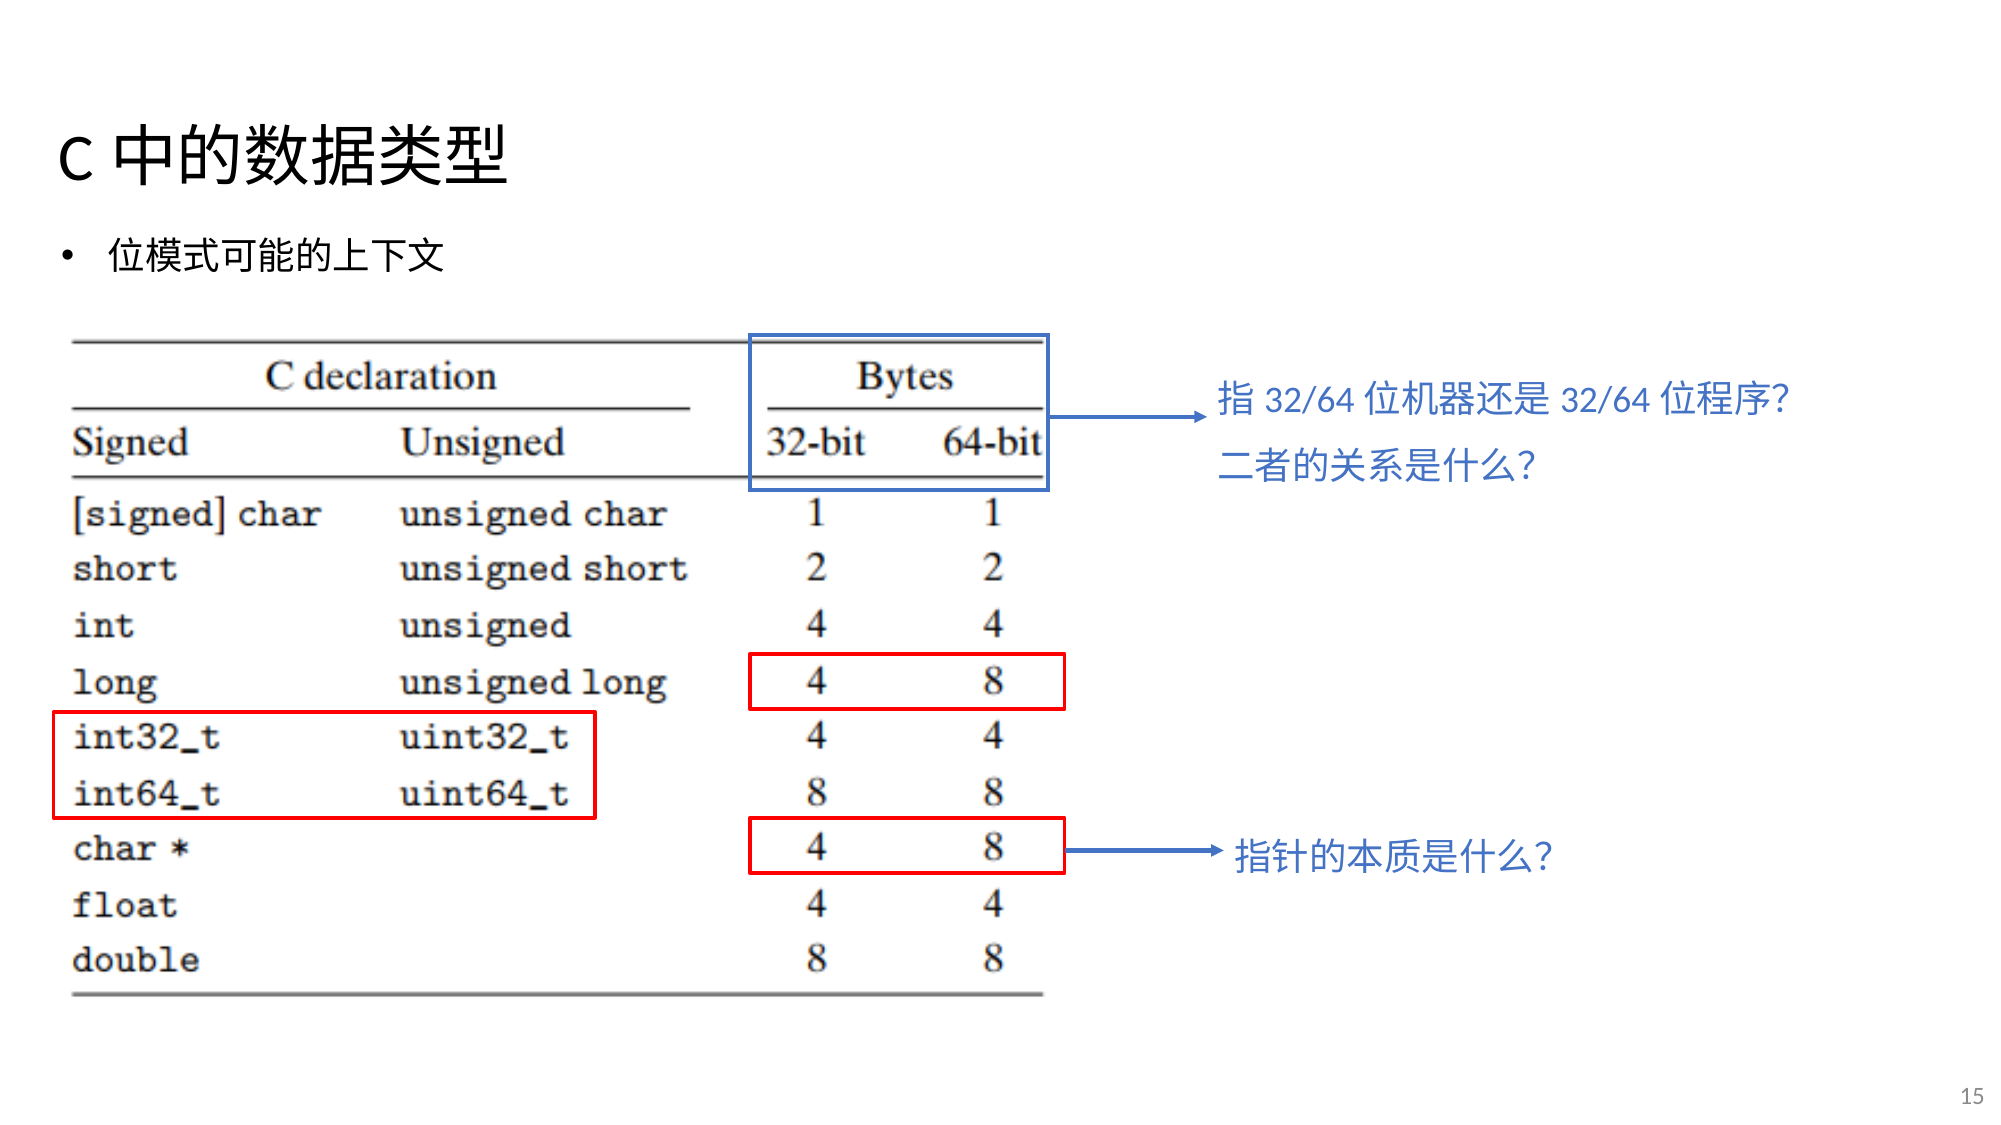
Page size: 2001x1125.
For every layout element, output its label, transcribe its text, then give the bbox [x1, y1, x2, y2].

text_box C中的数据类型 [44, 106, 1340, 201]
slide_number 15 [1550, 1065, 2000, 1125]
text_box 指针的本质是什么？ [1219, 803, 1761, 886]
text_box 位模式可能的上下文 [46, 202, 461, 285]
text_box 指32/64位机器还是32/64位程序？二者的关系是什么？ [1202, 344, 1807, 495]
picture [47, 317, 1065, 1012]
